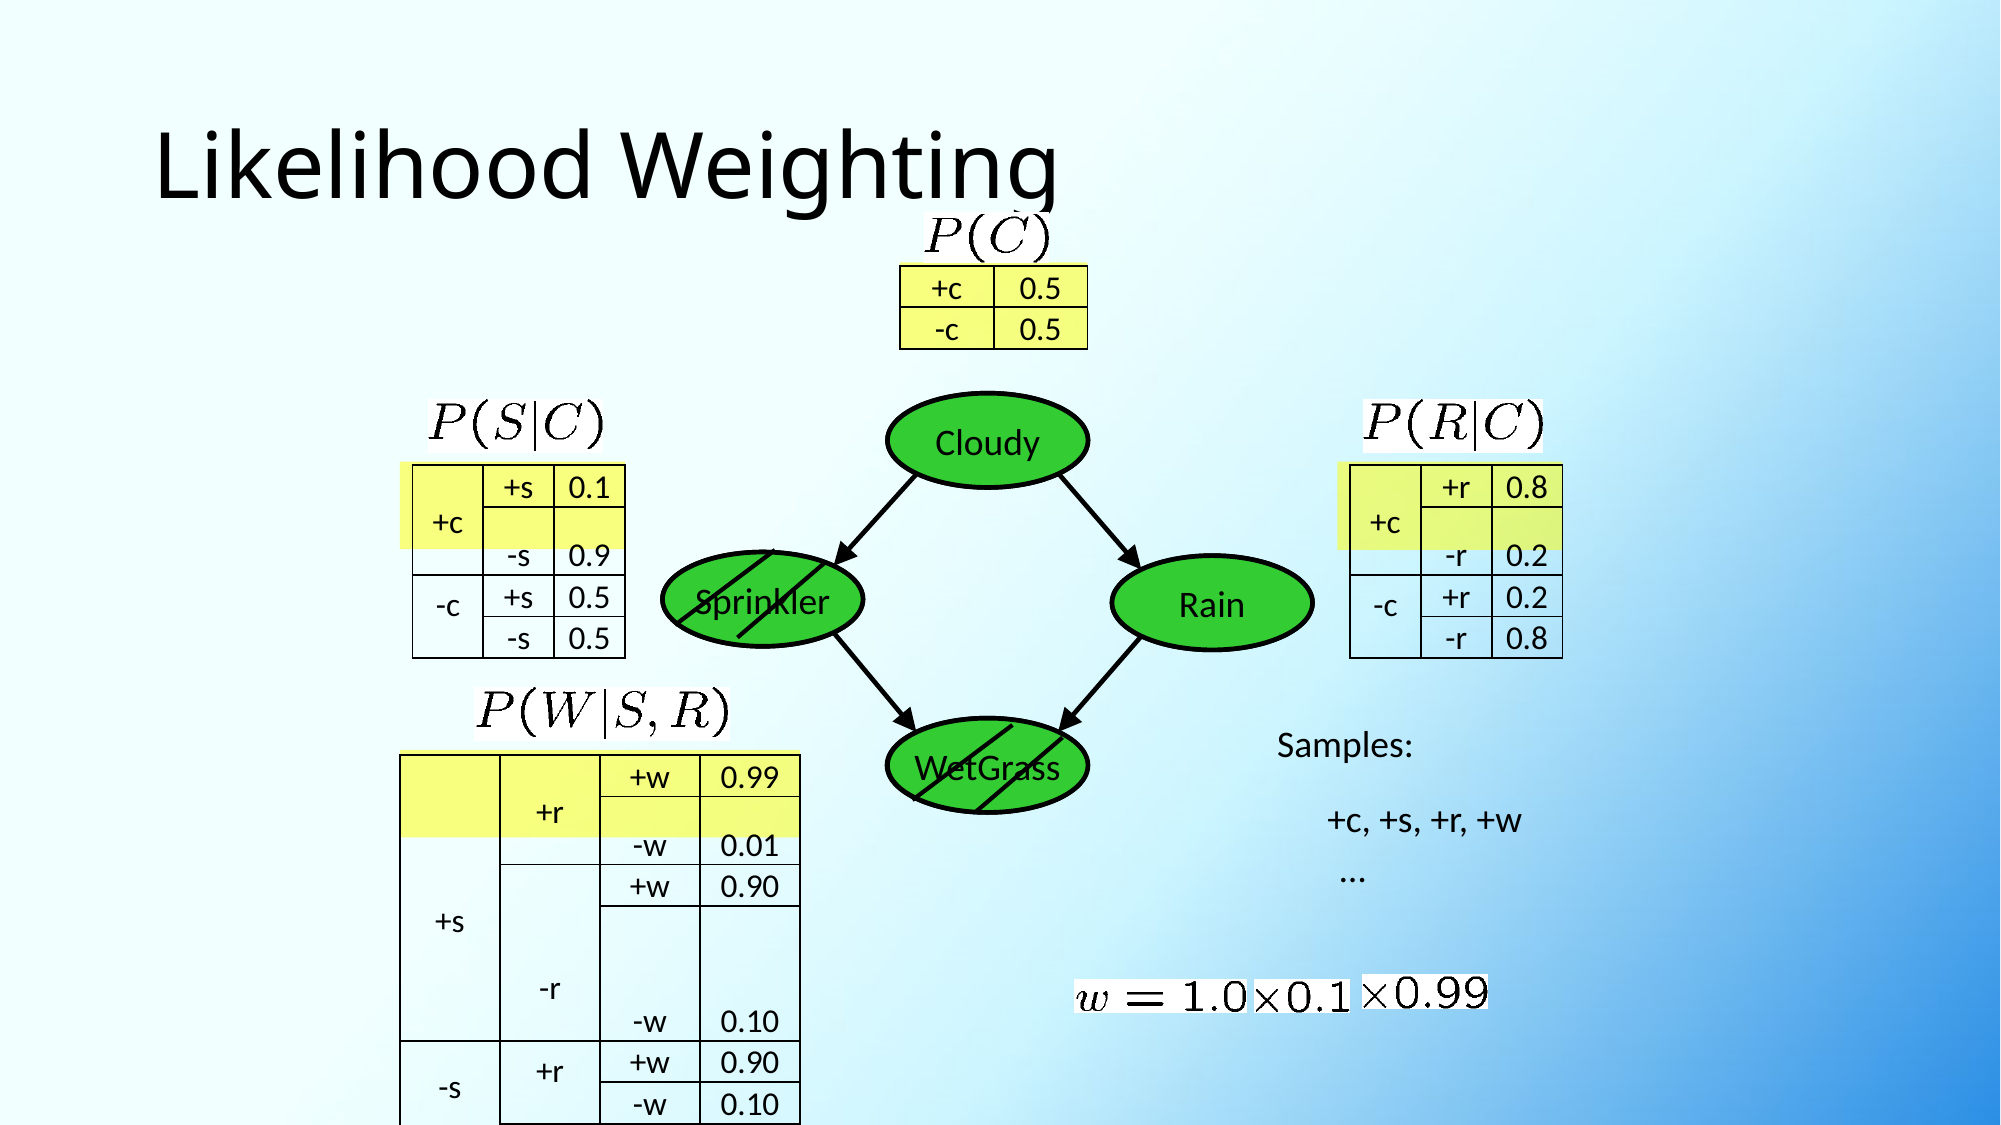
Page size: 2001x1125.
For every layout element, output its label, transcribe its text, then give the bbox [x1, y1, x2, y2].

table_header +c [413, 466, 482, 574]
table_cell 0.5 [995, 308, 1087, 348]
text_box +c, +s, +r, +w [1312, 787, 1638, 848]
table_cell +r [1422, 576, 1491, 616]
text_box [833, 475, 917, 564]
text_box Sprinkler [662, 552, 863, 647]
table_cell +r [501, 1042, 599, 1123]
text_box Rain [1112, 555, 1313, 650]
table_cell 0.5 [555, 576, 624, 616]
table_cell 0.2 [1493, 576, 1562, 616]
table_cell +w [601, 1042, 699, 1081]
text_box [399, 749, 800, 754]
table_header +c [901, 267, 993, 306]
table_cell 0.9 [555, 508, 624, 574]
table_cell -c [413, 576, 482, 657]
table_header +s [484, 466, 553, 506]
table_header 0.1 [555, 466, 624, 506]
table_header 0.8 [1493, 466, 1562, 506]
title Likelihood Weighting [137, 59, 1863, 278]
text_box WetGrass [887, 718, 1088, 813]
text_box [1337, 461, 1563, 550]
table_cell +s [484, 576, 553, 616]
table_header +w [601, 756, 699, 796]
table_header +s [401, 756, 499, 1040]
table_cell 0.10 [701, 907, 799, 1040]
table_cell 0.8 [1493, 617, 1562, 657]
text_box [833, 634, 917, 730]
table_header 0.99 [701, 756, 799, 796]
table_cell -r [501, 865, 599, 1040]
table_cell 0.2 [1493, 508, 1562, 574]
table_cell 0.01 [701, 797, 799, 864]
table_cell -c [1351, 576, 1420, 657]
text_box Samples: [1262, 712, 1550, 773]
table_cell -s [401, 1042, 499, 1125]
table_cell 0.90 [701, 865, 799, 905]
text_box [399, 461, 625, 550]
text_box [1058, 476, 1142, 568]
table_cell -r [1422, 508, 1491, 574]
table_header +r [501, 756, 599, 864]
text_box … [1325, 837, 1650, 898]
text_box Cloudy [887, 393, 1088, 488]
table_cell -c [901, 308, 993, 348]
table_header 0.5 [995, 267, 1087, 306]
table_cell 0.10 [701, 1083, 799, 1123]
table_cell -w [601, 907, 699, 1040]
table_cell -s [484, 617, 553, 657]
table_cell +w [601, 865, 699, 905]
picture [0, 0, 2001, 1125]
table_cell 0.5 [555, 617, 624, 657]
table_cell -w [601, 797, 699, 864]
table_cell -r [1422, 617, 1491, 657]
table_cell -w [601, 1083, 699, 1123]
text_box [1058, 638, 1142, 730]
table_header +c [1351, 466, 1420, 574]
table_header +r [1422, 466, 1491, 506]
table_cell 0.90 [701, 1042, 799, 1081]
table_cell -s [484, 508, 553, 574]
